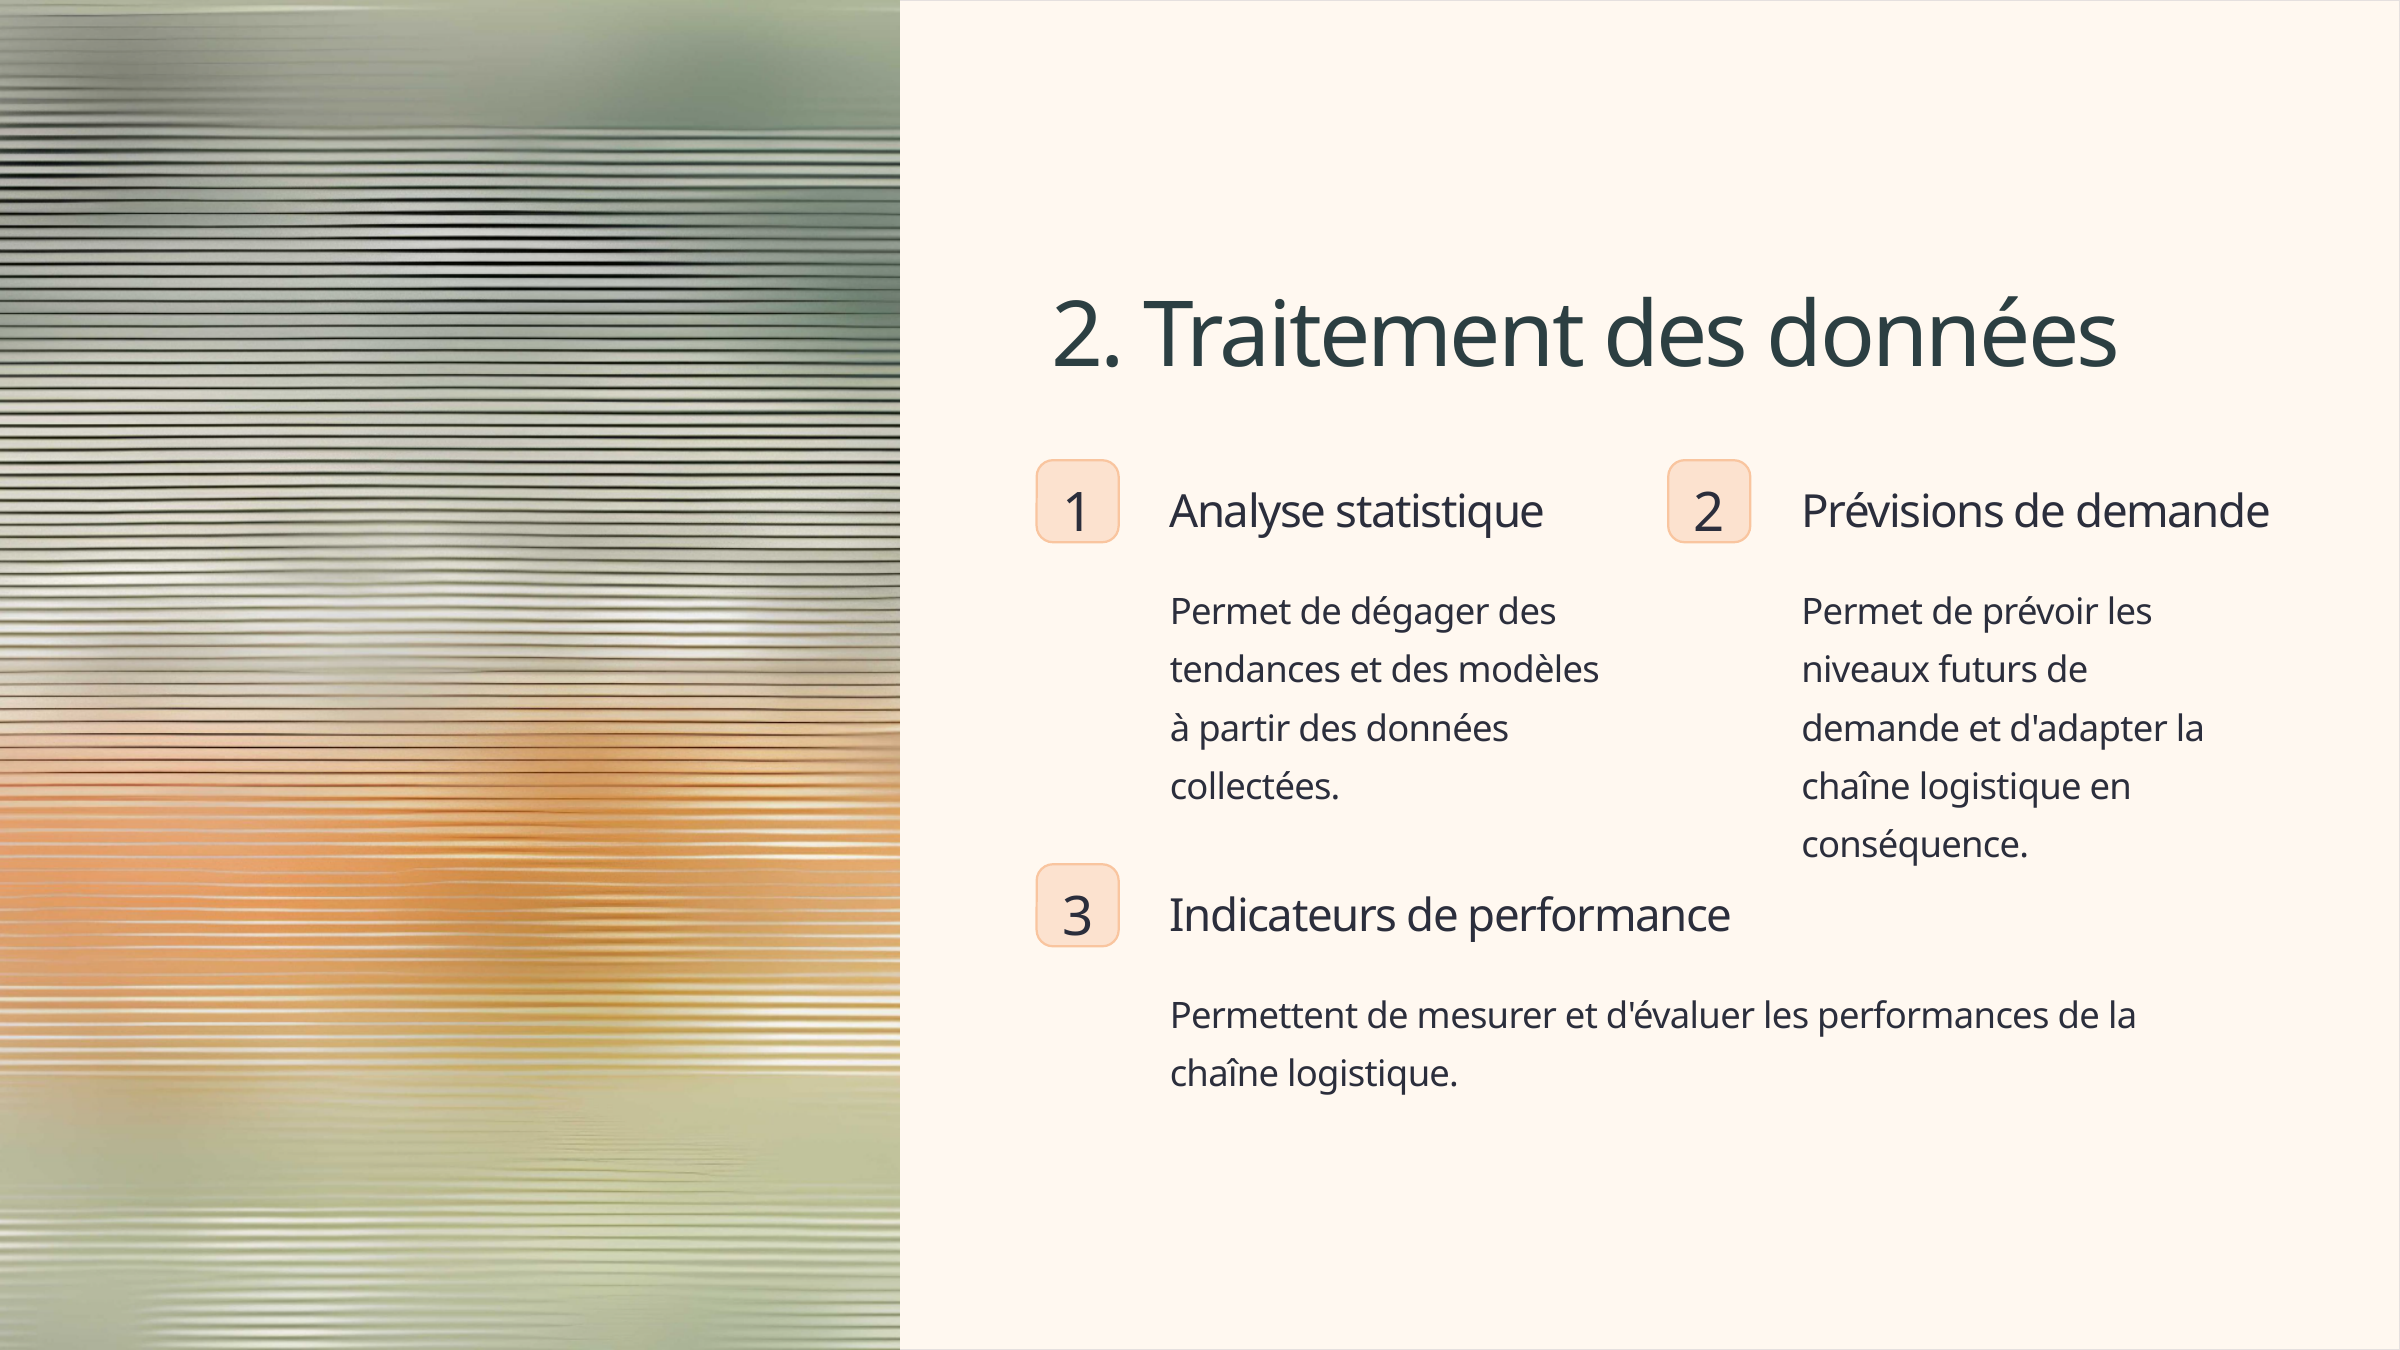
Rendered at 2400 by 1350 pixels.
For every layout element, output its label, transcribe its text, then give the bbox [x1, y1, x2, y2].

text_box [900, 0, 2400, 1350]
text_box Permet de dégager des tendances et des modèles à partir des données collectées. [1155, 566, 1632, 800]
text_box [1036, 864, 1119, 947]
text_box Analyse statistique [1155, 472, 1533, 530]
text_box 3 [1062, 871, 1093, 940]
text_box Permettent de mesurer et d'évaluer les performances de la chaîne logistique. [1155, 970, 2264, 1087]
text_box Prévisions de demande [1786, 472, 2250, 530]
text_box [1036, 460, 1119, 543]
picture [0, 0, 900, 1350]
text_box Indicateurs de performance [1155, 876, 1715, 934]
text_box 1 [1066, 467, 1089, 536]
text_box 2 [1694, 467, 1724, 536]
text_box 2. Traitement des données [1036, 263, 2086, 378]
text_box Permet de prévoir les niveaux futurs de demande et d'adapter la chaîne logistique en conséquence. [1786, 566, 2264, 800]
text_box [1668, 460, 1751, 543]
